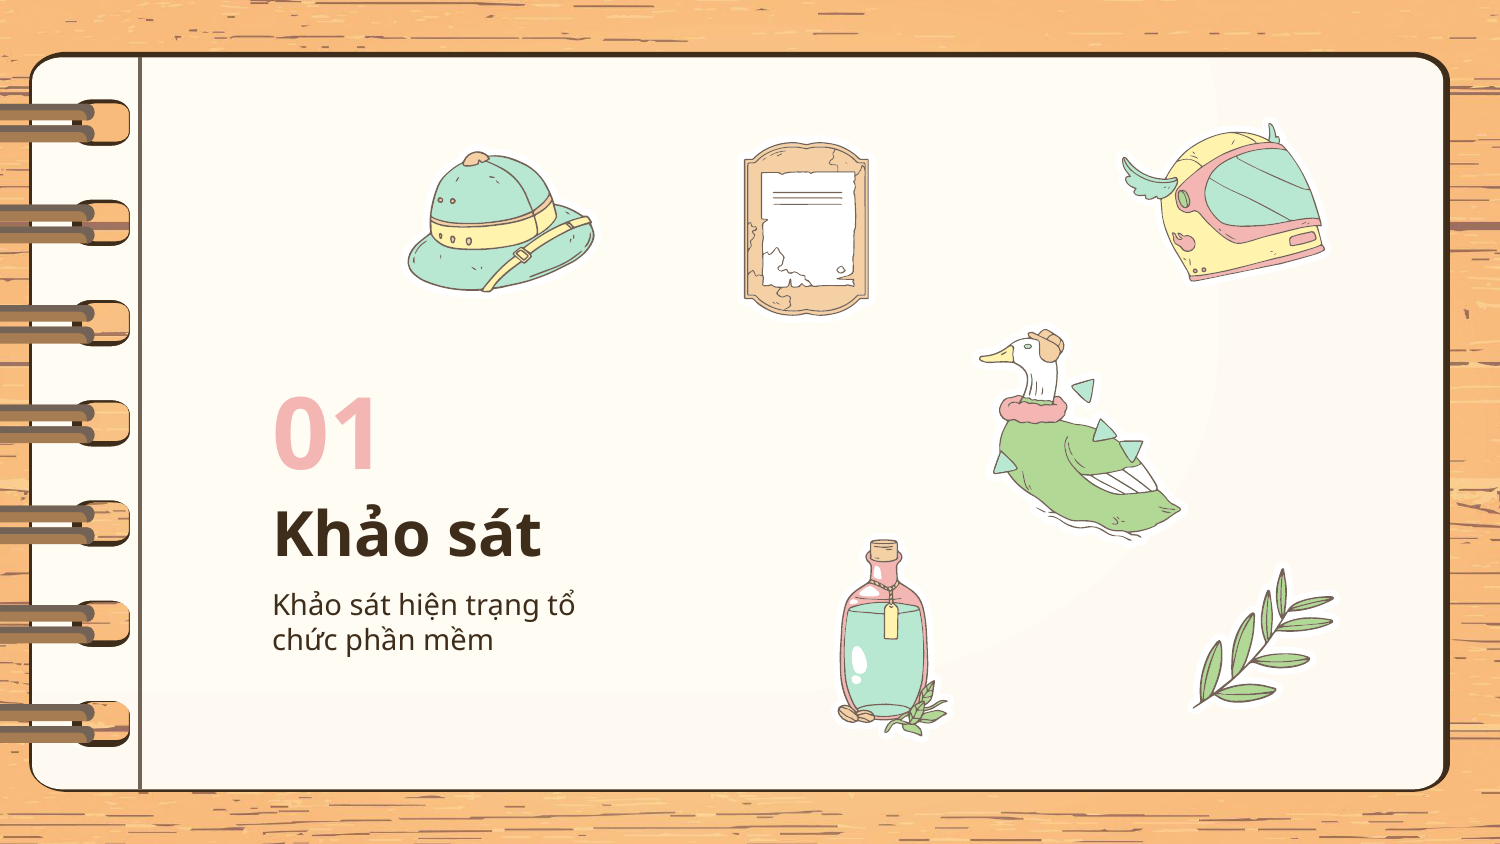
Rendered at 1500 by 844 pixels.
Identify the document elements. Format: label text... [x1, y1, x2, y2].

picture [0, 622, 29, 626]
picture [0, 422, 29, 426]
picture [82, 503, 128, 540]
picture [82, 403, 128, 441]
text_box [955, 333, 1206, 534]
picture [0, 0, 1500, 844]
picture [0, 545, 29, 605]
picture [82, 303, 128, 341]
list Khảo sát hiện trạng tổ chức phần mềm [257, 571, 611, 674]
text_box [830, 532, 955, 744]
title 01 [257, 354, 432, 473]
picture [82, 702, 128, 740]
picture [0, 244, 29, 305]
picture [0, 523, 29, 527]
picture [0, 143, 29, 204]
picture [82, 603, 128, 640]
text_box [736, 134, 877, 324]
picture [0, 222, 29, 226]
picture [0, 344, 29, 404]
picture [0, 644, 29, 704]
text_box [391, 141, 598, 297]
picture [82, 204, 128, 241]
picture [0, 322, 29, 326]
title Khảo sát [257, 491, 691, 584]
picture [0, 722, 29, 726]
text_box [1128, 125, 1320, 284]
picture [0, 444, 29, 505]
picture [0, 121, 29, 125]
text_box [1187, 561, 1343, 715]
picture [82, 104, 128, 141]
